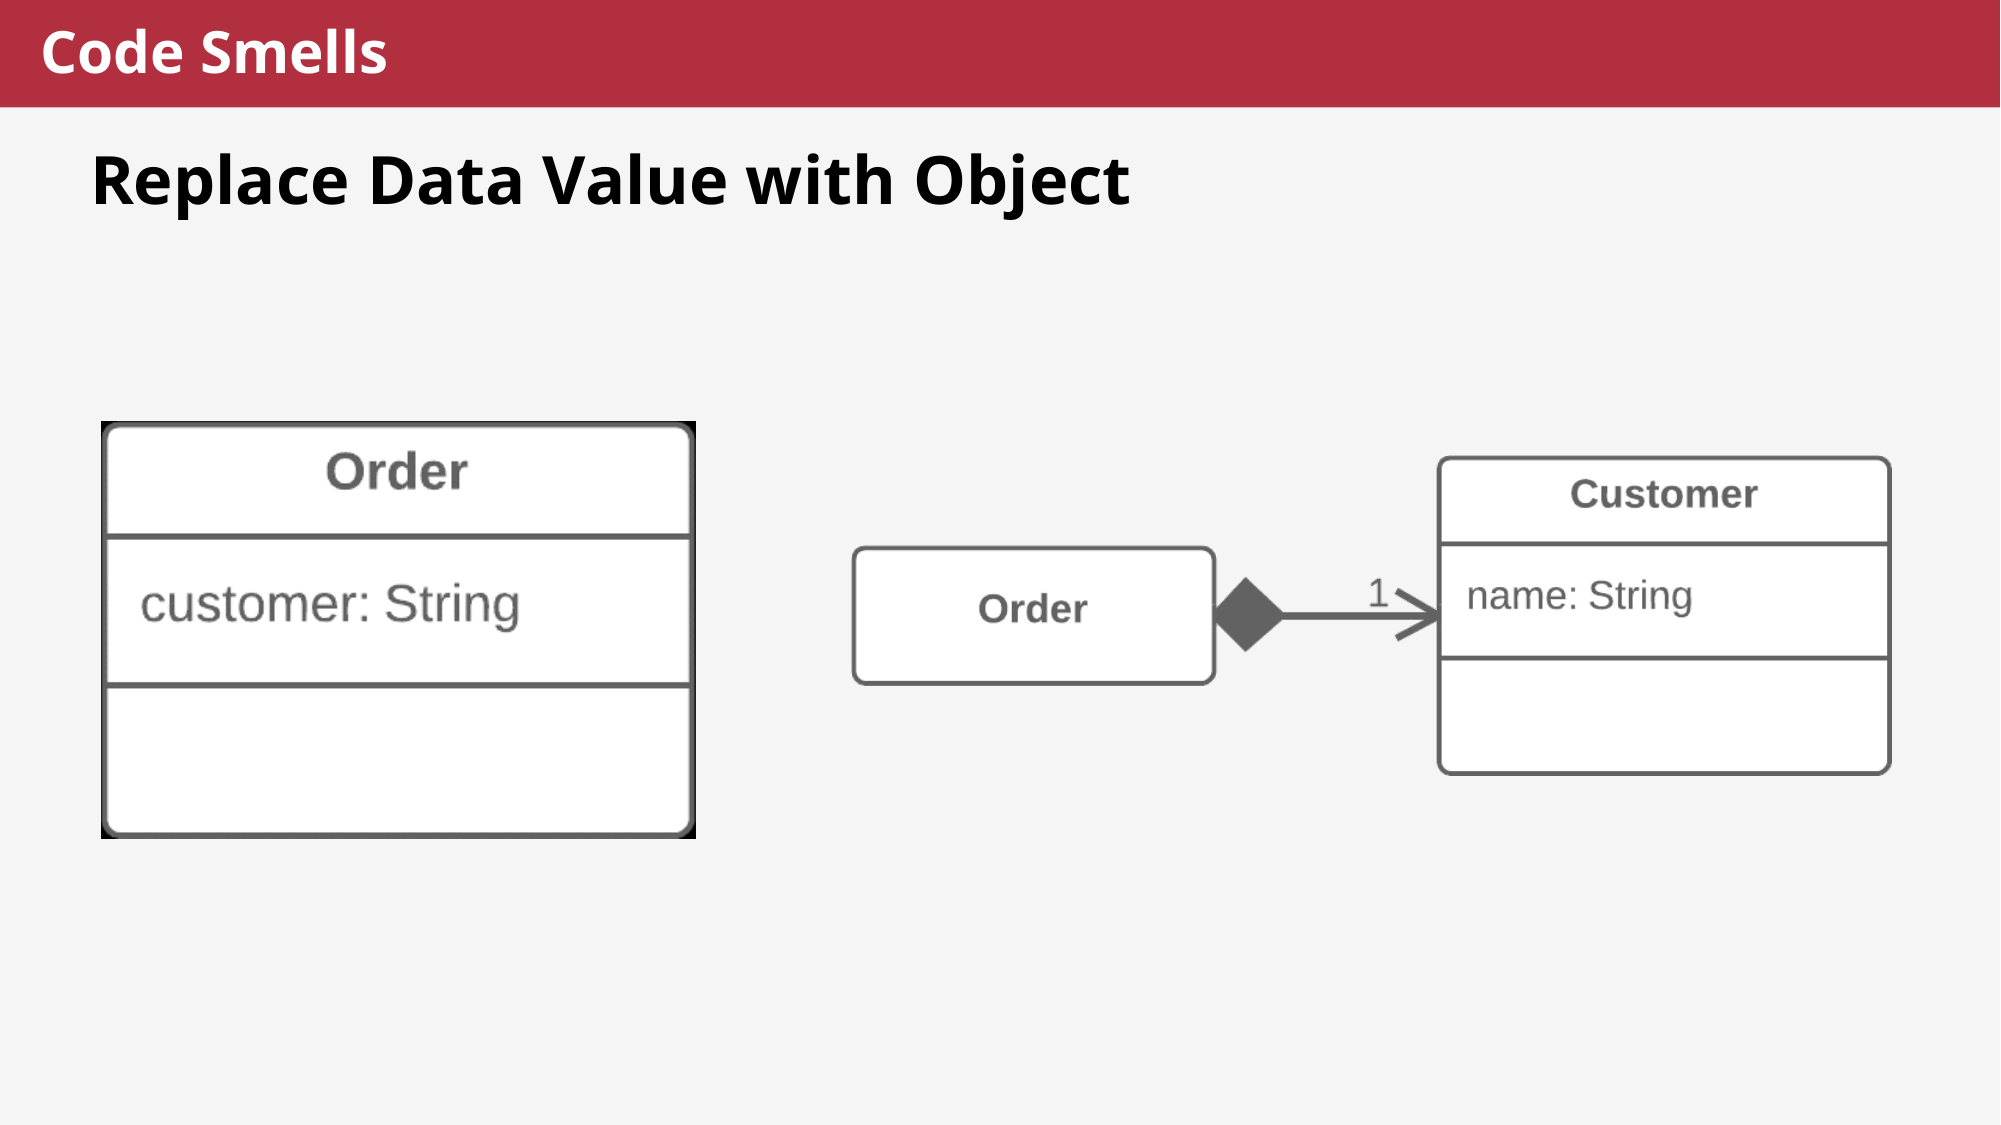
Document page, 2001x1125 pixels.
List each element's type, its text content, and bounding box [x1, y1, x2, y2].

title Code Smells [40, 0, 1350, 95]
picture [101, 421, 696, 839]
picture [851, 455, 1892, 776]
list Replace Data Value with Object [78, 130, 1830, 386]
